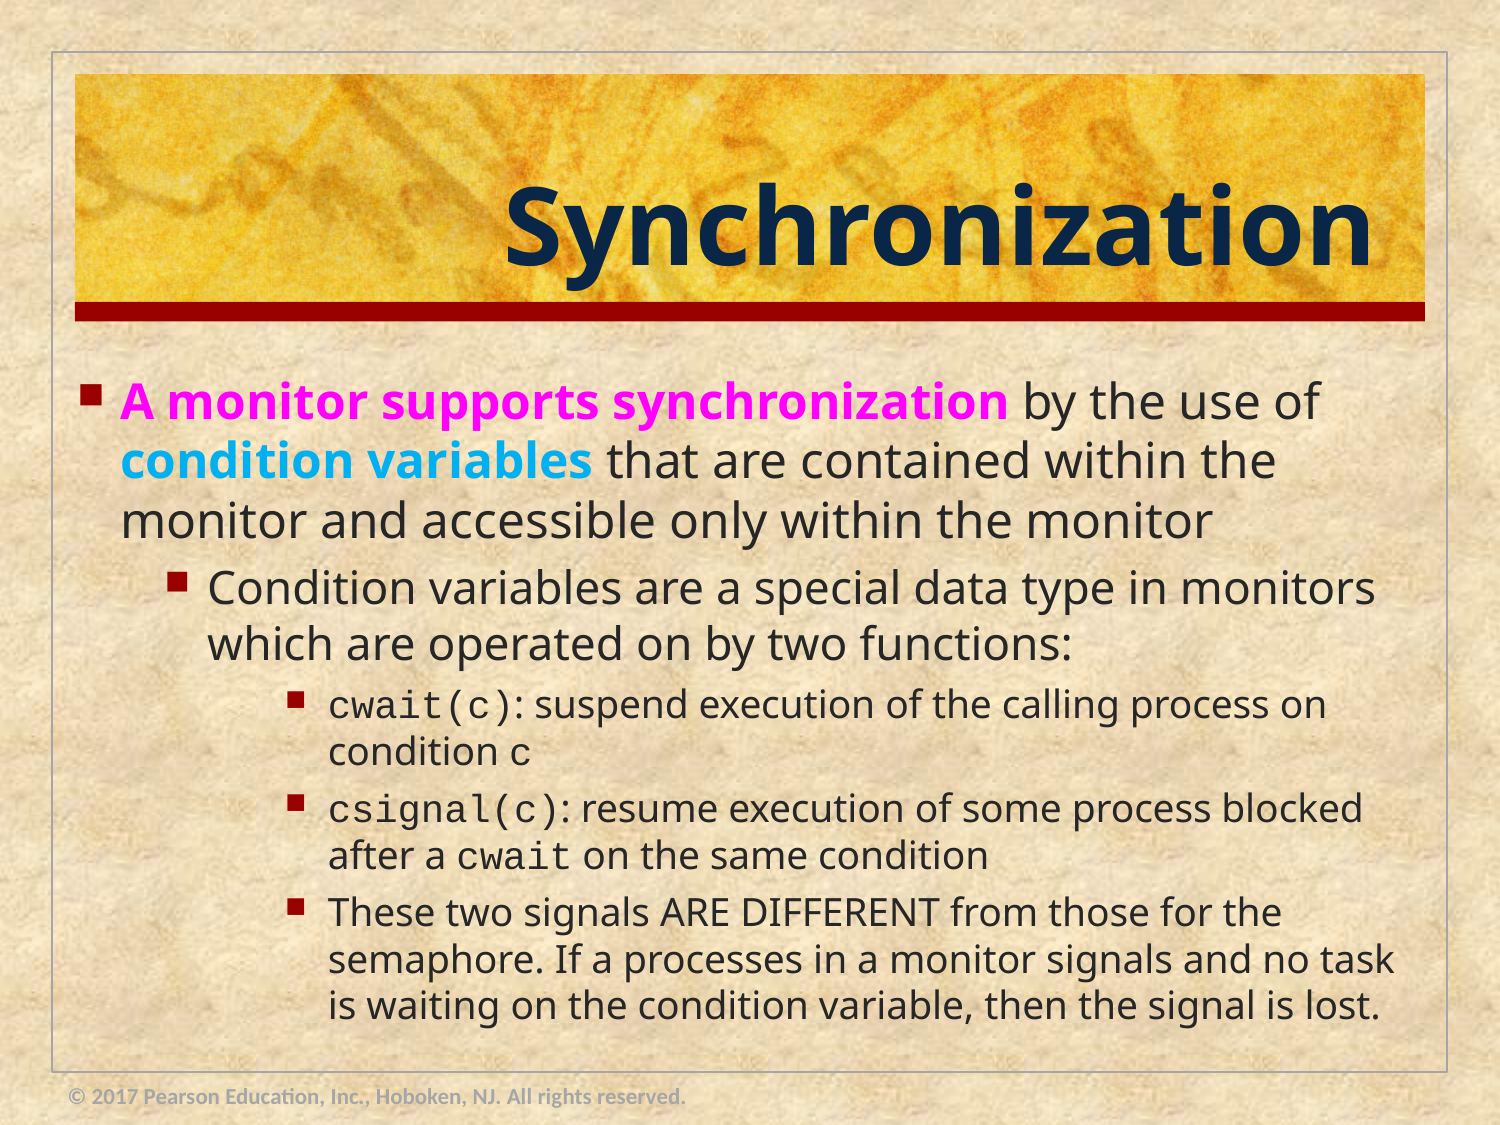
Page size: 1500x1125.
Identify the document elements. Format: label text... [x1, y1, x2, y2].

title Synchronization [108, 74, 1392, 288]
footer © 2017 Pearson Education, Inc., Hoboken, NJ. All rights reserved. [52, 1065, 1088, 1125]
picture [0, 0, 1500, 1125]
picture [53, 53, 1446, 1071]
list A monitor supports synchronization by the use of condition variables that are contained within the monitor and accessible only within the monitor Condition variables are a special data type in monitors which are operated on by two functions: cwait(c): suspend execution of the calling process on condition c csignal(c): resume execution of some process blocked after a cwait on the same condition These two signals ARE DIFFERENT from those for the semaphore. If a processes in a monitor signals and no task is waiting on the condition variable, then the signal is lost. [62, 362, 1425, 1050]
